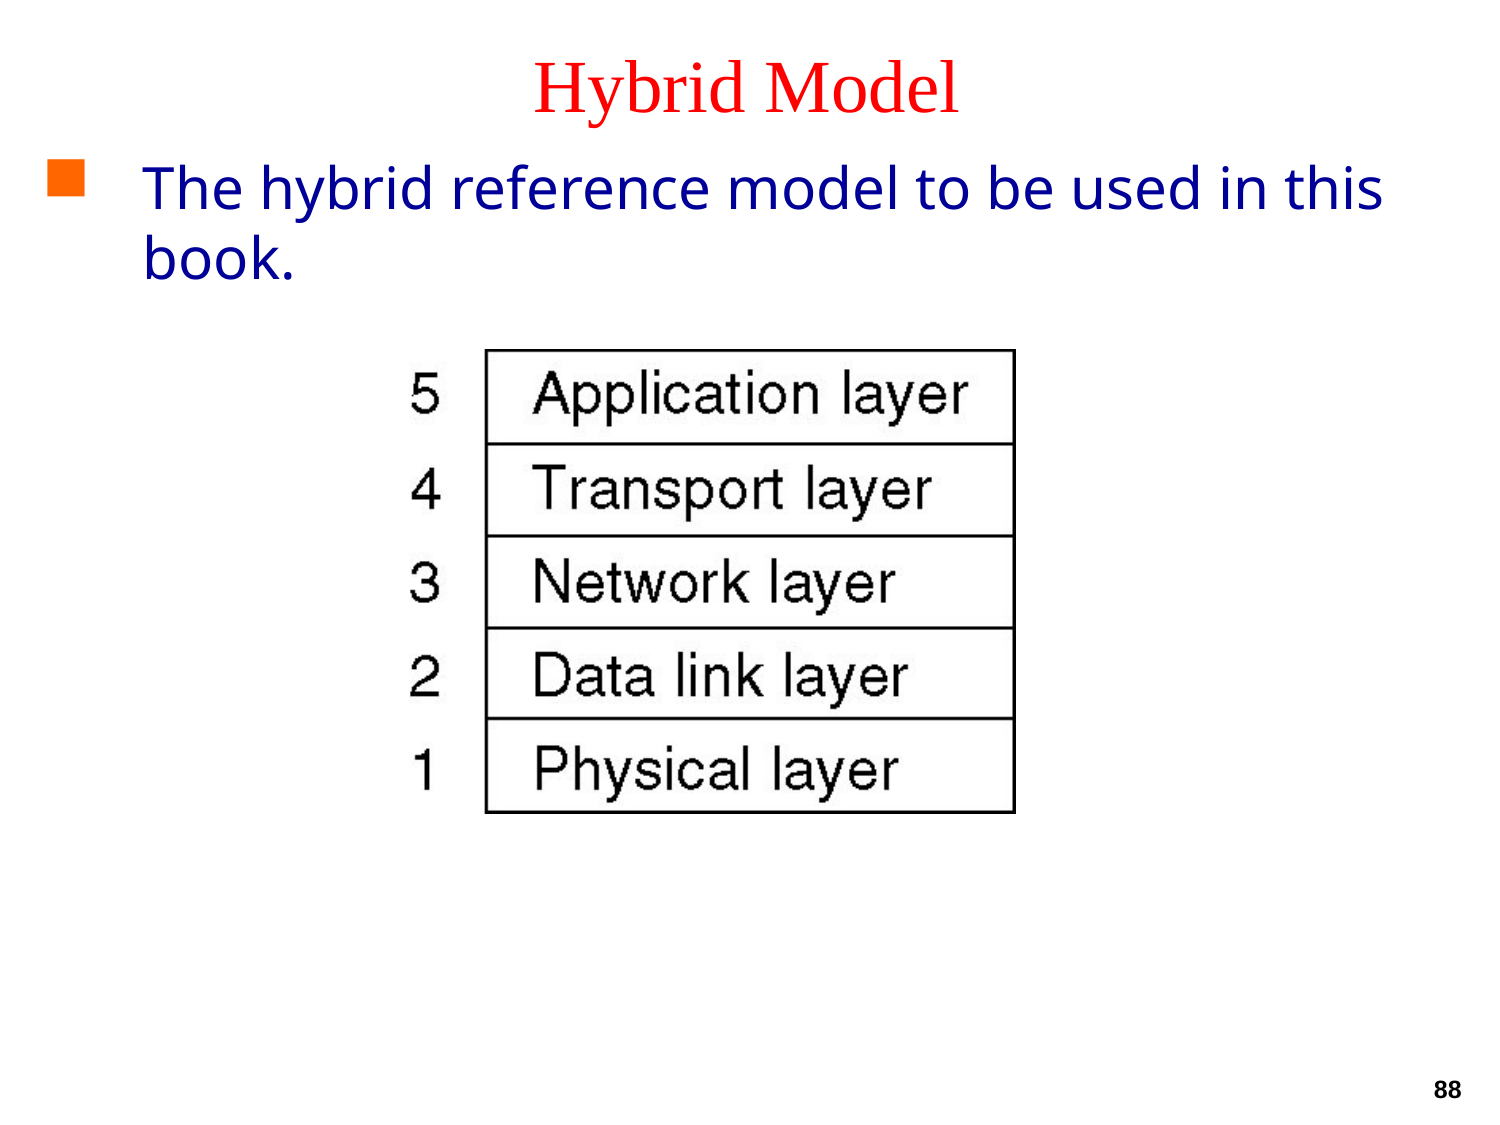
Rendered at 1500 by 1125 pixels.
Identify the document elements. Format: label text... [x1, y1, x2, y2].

picture [408, 348, 1016, 814]
title Hybrid Model [25, 25, 1469, 141]
list The hybrid reference model to be used in this book. [27, 144, 1463, 1093]
